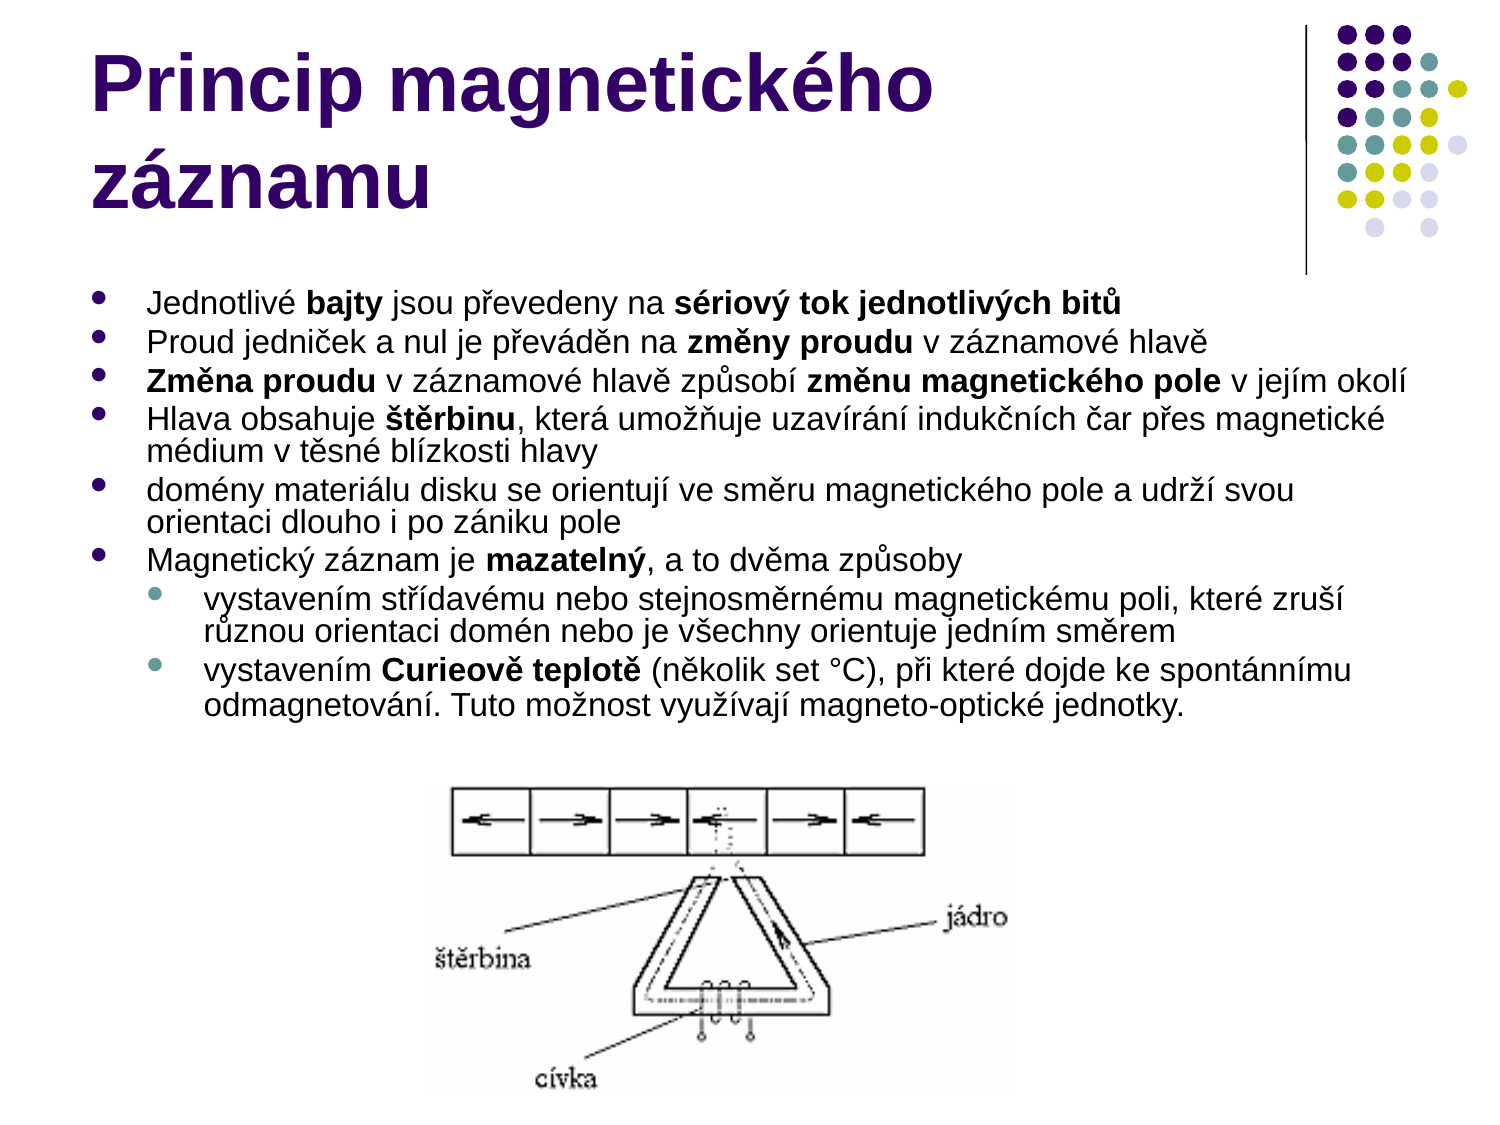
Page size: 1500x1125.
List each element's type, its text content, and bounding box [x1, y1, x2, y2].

list Jednotlivé bajty jsou převedeny na sériový tok jednotlivých bitů Proud jedniček a nul je převáděn na změny proudu v záznamové hlavě Změna proudu v záznamové hlavě způsobí změnu magnetického pole v jejím okolí Hlava obsahuje štěrbinu, která umožňuje uzavírání indukčních čar přes magnetické médium v těsné blízkosti hlavy domény materiálu disku se orientují ve směru magnetického pole a udrží svou orientaci dlouho i po zániku pole Magnetický záznam je mazatelný, a to dvěma způsoby vystavením střídavému nebo stejnosměrnému magnetickému poli, které zruší různou orientaci domén nebo je všechny orientuje jedním směrem vystavením Curieově teplotě (několik set °C), při které dojde ke spontánnímu odmagnetování. Tuto možnost využívají magneto-optické jednotky. [75, 282, 1425, 1006]
picture [430, 786, 1010, 1092]
title Princip magnetického záznamu [75, 20, 1313, 233]
